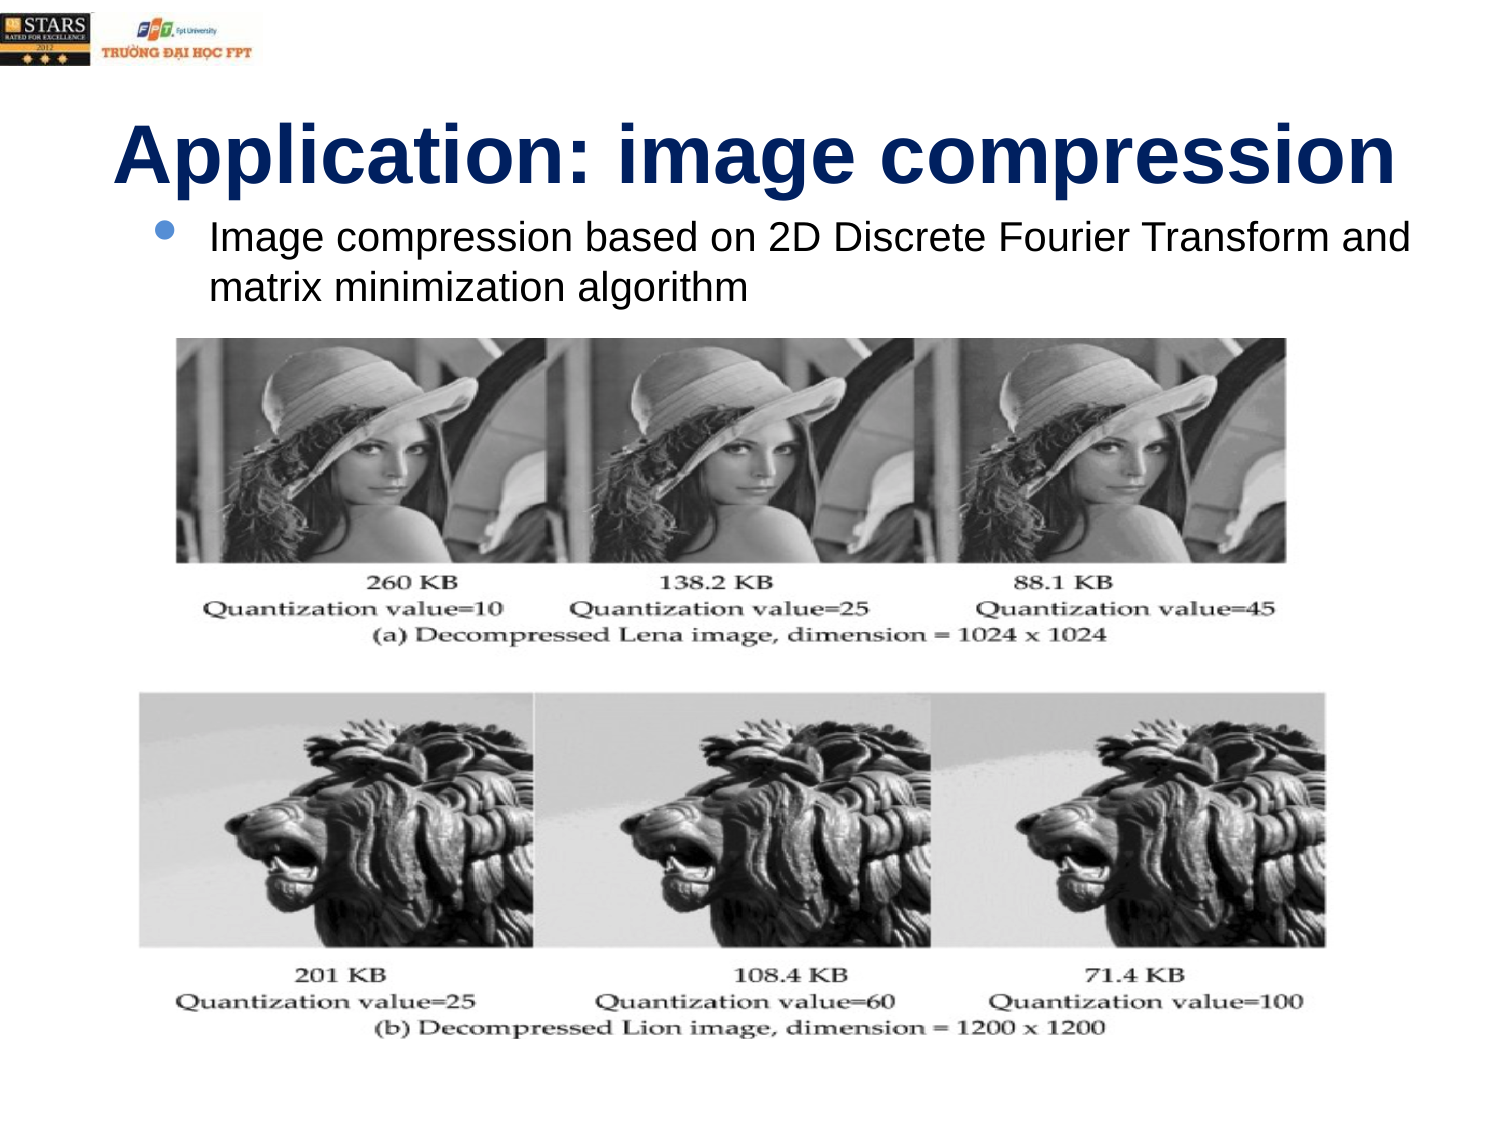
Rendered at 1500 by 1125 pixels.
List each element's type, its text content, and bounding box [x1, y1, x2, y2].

list Image compression based on 2D Discrete Fourier Transform and matrix minimization algorithm [137, 202, 1500, 1103]
title Application: image compression [80, 97, 1431, 203]
picture [137, 338, 1334, 1040]
picture [0, 12, 263, 66]
